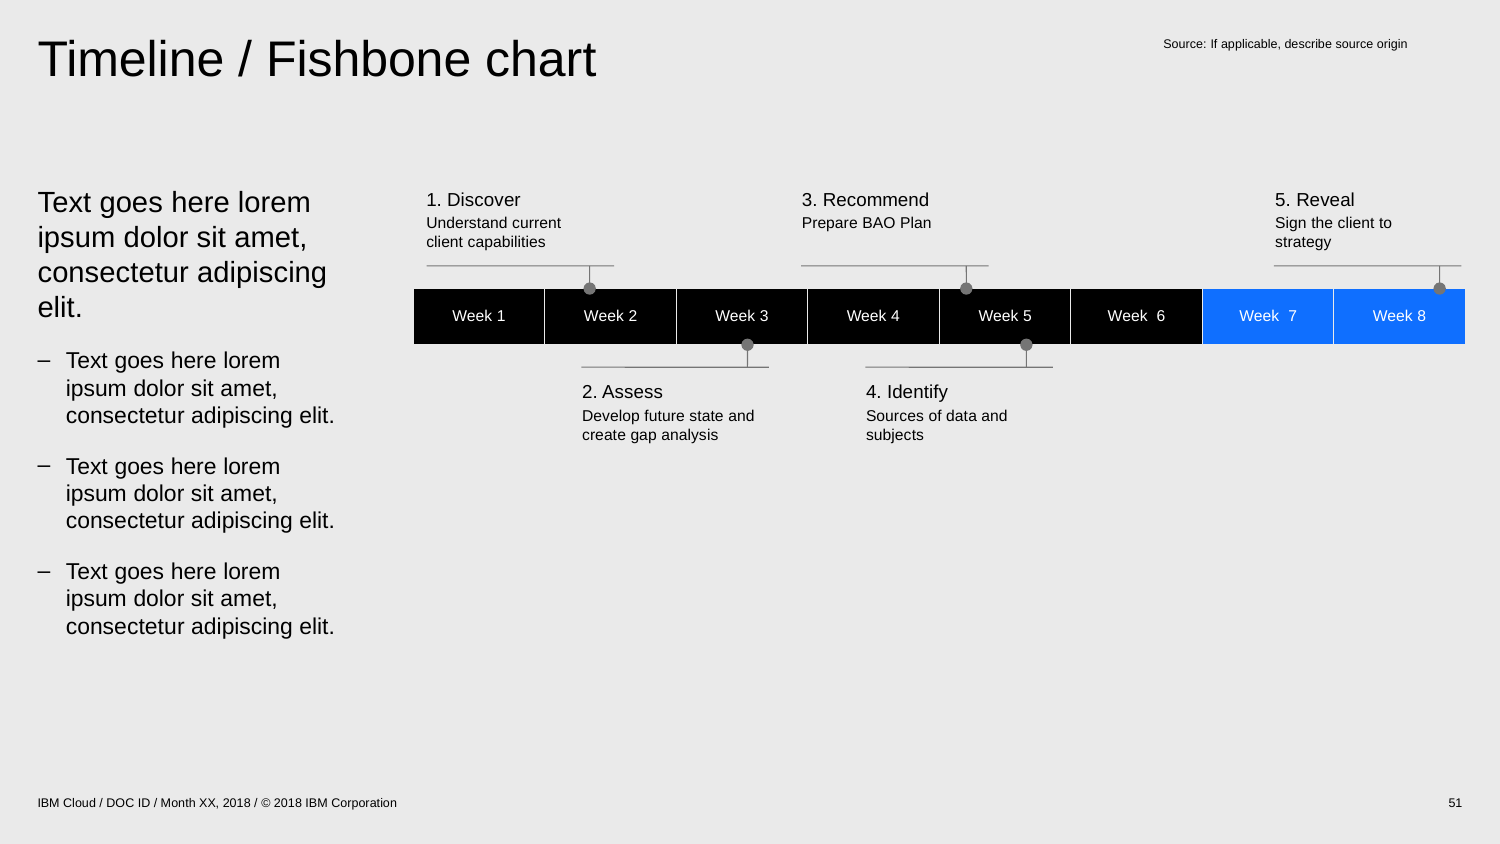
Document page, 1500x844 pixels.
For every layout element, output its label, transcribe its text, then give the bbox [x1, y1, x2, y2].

footer IBM Cloud / DOC ID / Month XX, 2018 / © 2018 IBM Corporation [37, 791, 1088, 815]
text_box Source: If applicable, describe source origin [1148, 30, 1463, 110]
title Timeline / Fishbone chart [37, 33, 713, 180]
slide_number 51 [1125, 791, 1463, 815]
list Text goes here lorem ipsum dolor sit amet, consectetur adipiscing elit. Text goes here lorem ipsum dolor sit amet, consectetur adipiscing elit. Text goes here lorem ipsum dolor sit amet, consectetur adipiscing elit. Text goes here lorem ipsum dolor sit amet, consectetur adipiscing elit. [37, 183, 338, 750]
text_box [410, 175, 1466, 459]
